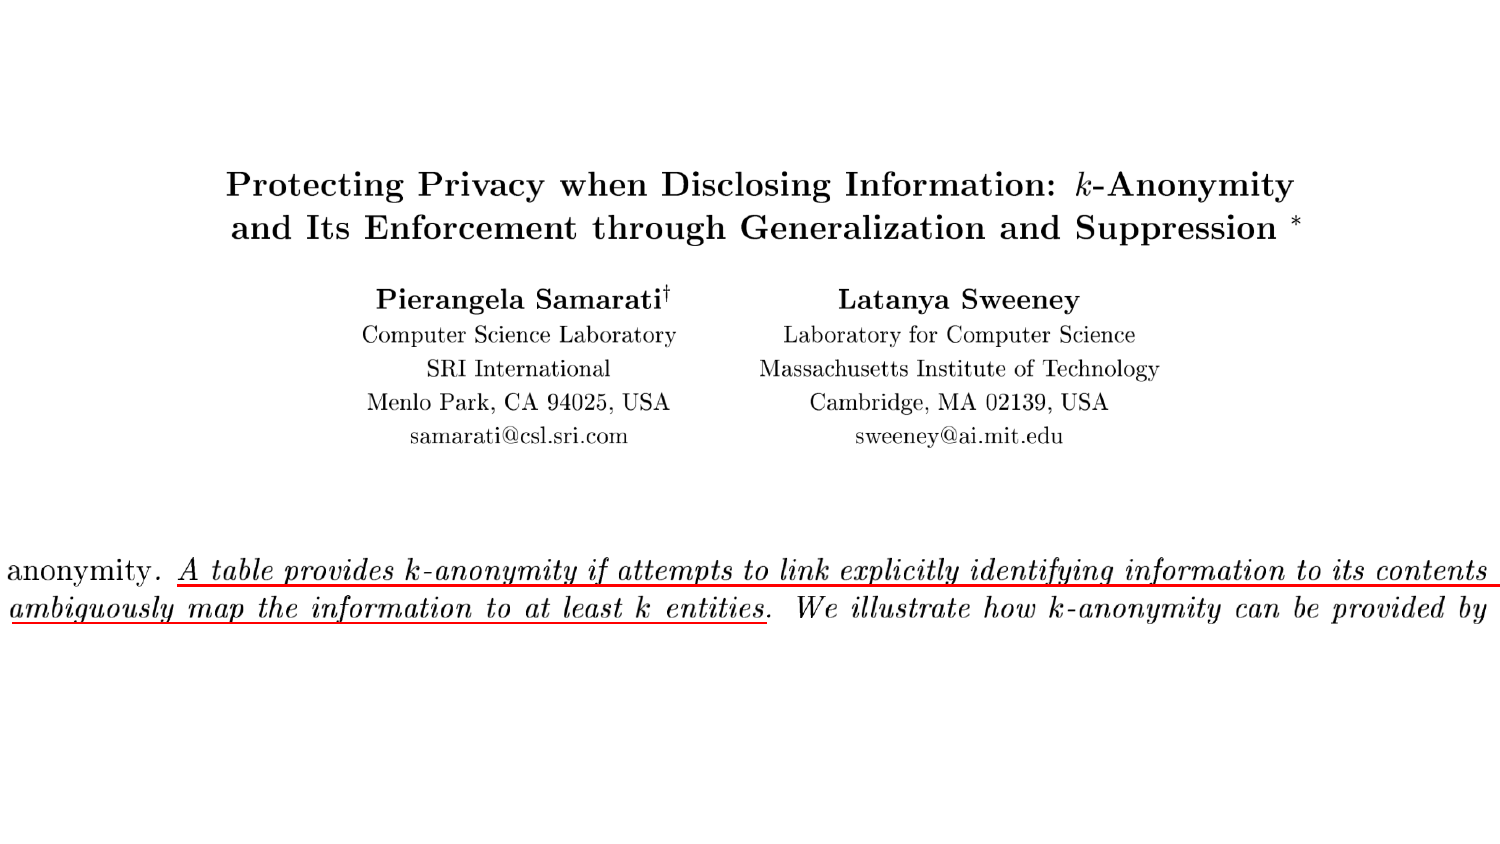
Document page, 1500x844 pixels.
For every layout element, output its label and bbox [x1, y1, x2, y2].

picture [0, 556, 1500, 632]
picture [176, 118, 1324, 470]
